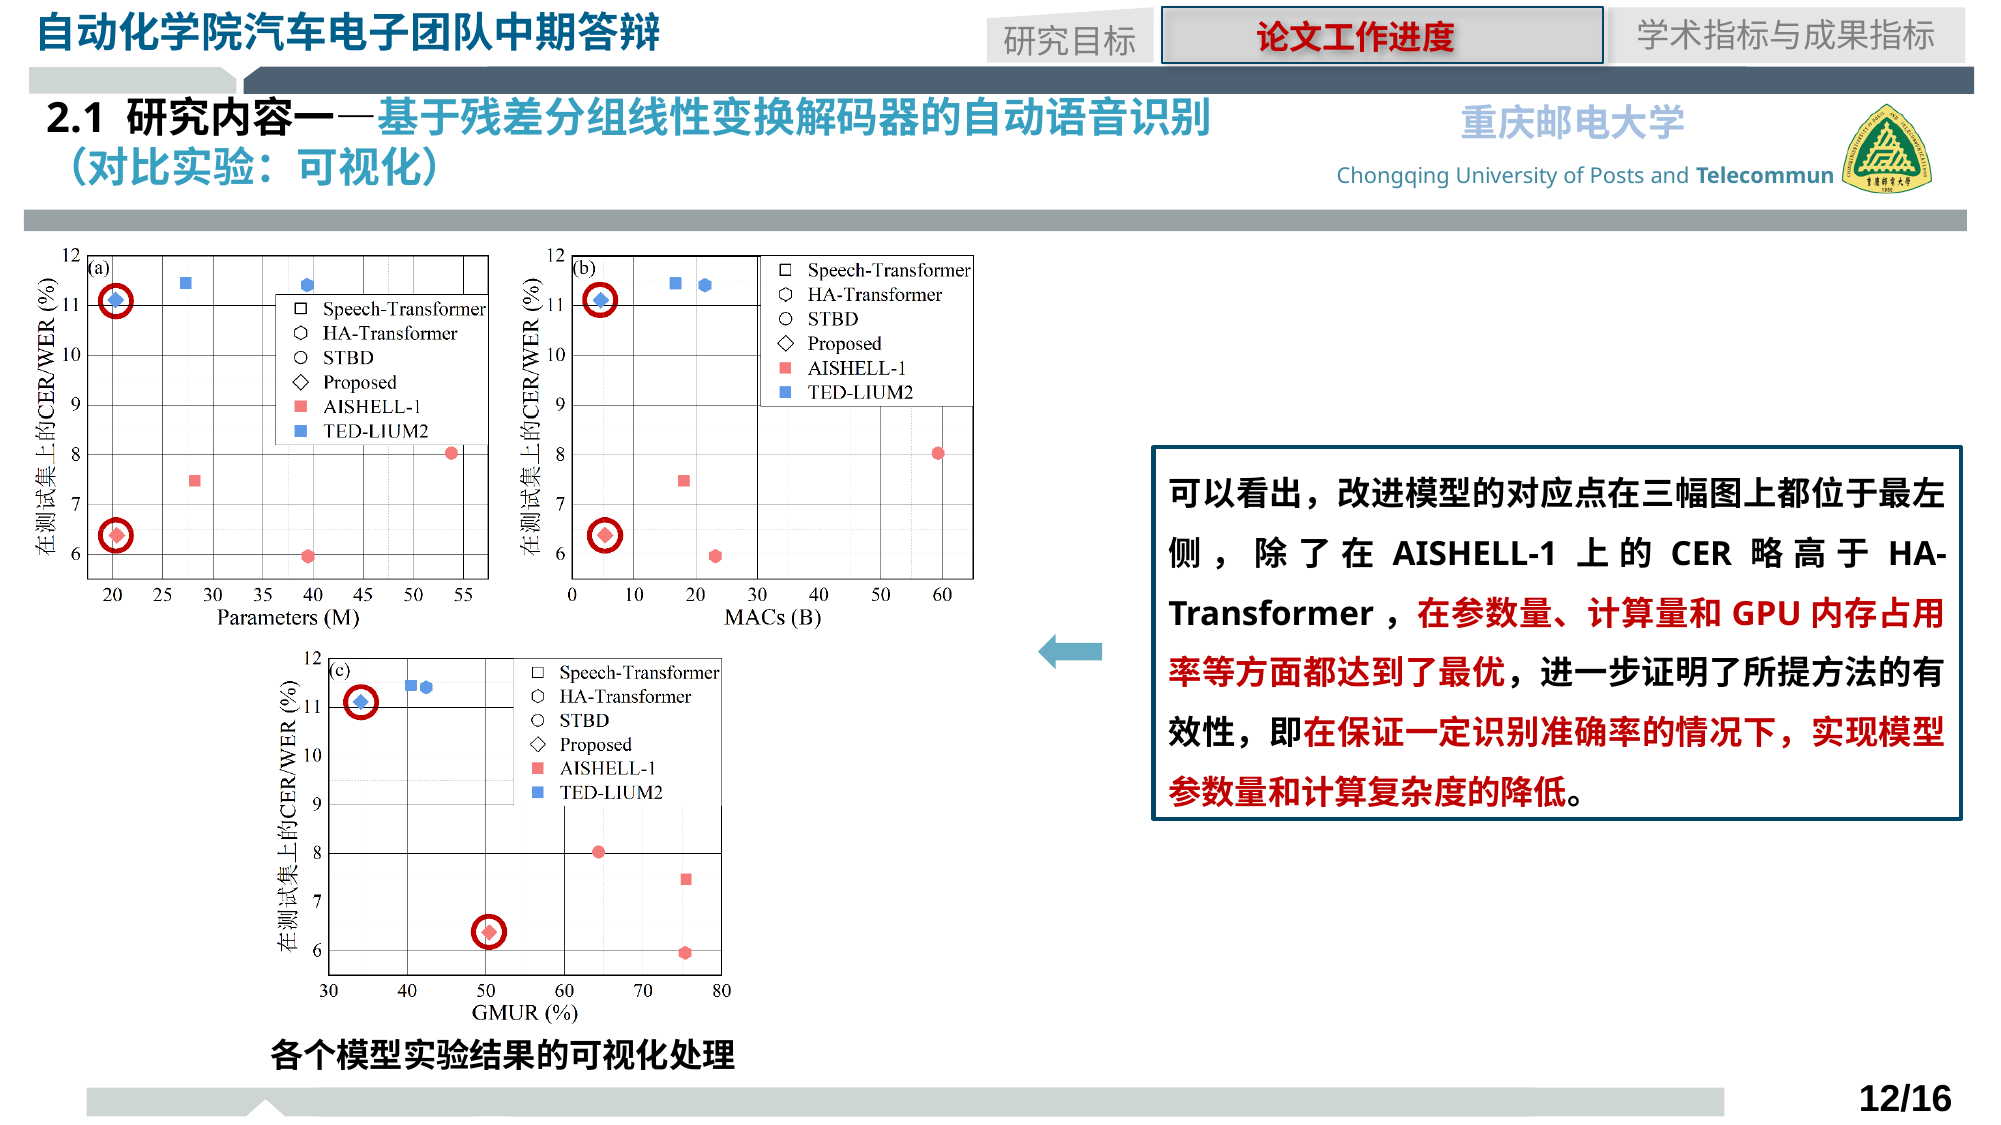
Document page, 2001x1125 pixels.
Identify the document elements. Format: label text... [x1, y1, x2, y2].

text_box 论文工作进度 [1241, 8, 1525, 64]
text_box [1160, 5, 1606, 65]
text_box 各个模型实验结果的可视化处理 [241, 1035, 765, 1082]
text_box [1035, 631, 1105, 672]
text_box [1151, 445, 1963, 821]
picture [31, 242, 975, 1026]
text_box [1608, 6, 1966, 64]
text_box 2.1 研究内容一—基于残差分组线性变换解码器的自动语音识别（对比实验：可视化） [31, 124, 1290, 207]
picture [1836, 103, 1937, 194]
text_box 研究目标 [984, 5, 1156, 65]
